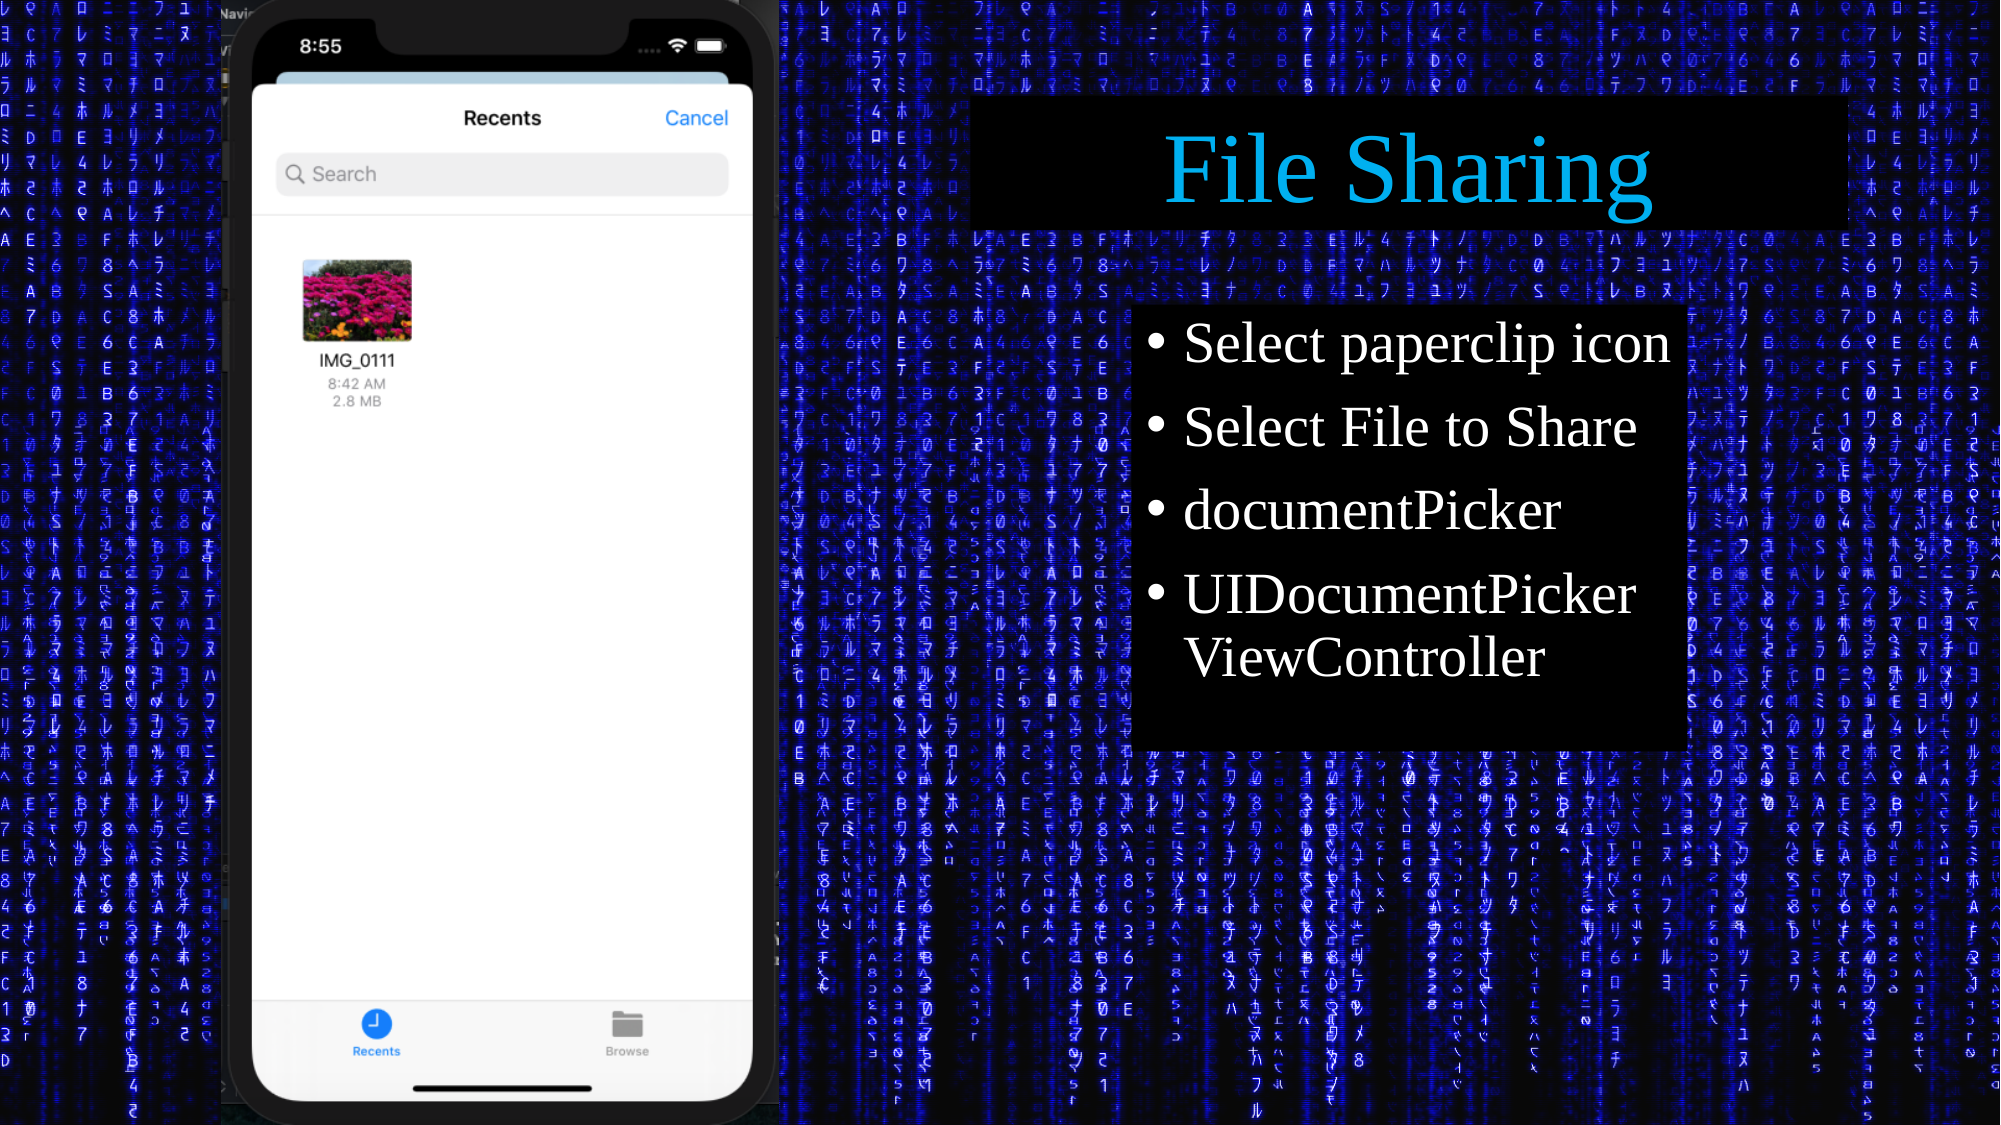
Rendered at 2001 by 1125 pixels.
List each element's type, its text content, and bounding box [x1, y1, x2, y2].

text_box Select paperclip icon Select File to Share documentPicker UIDocumentPickerViewController [1131, 304, 1688, 752]
text_box File Sharing [970, 95, 1849, 231]
picture [0, 0, 2000, 1125]
